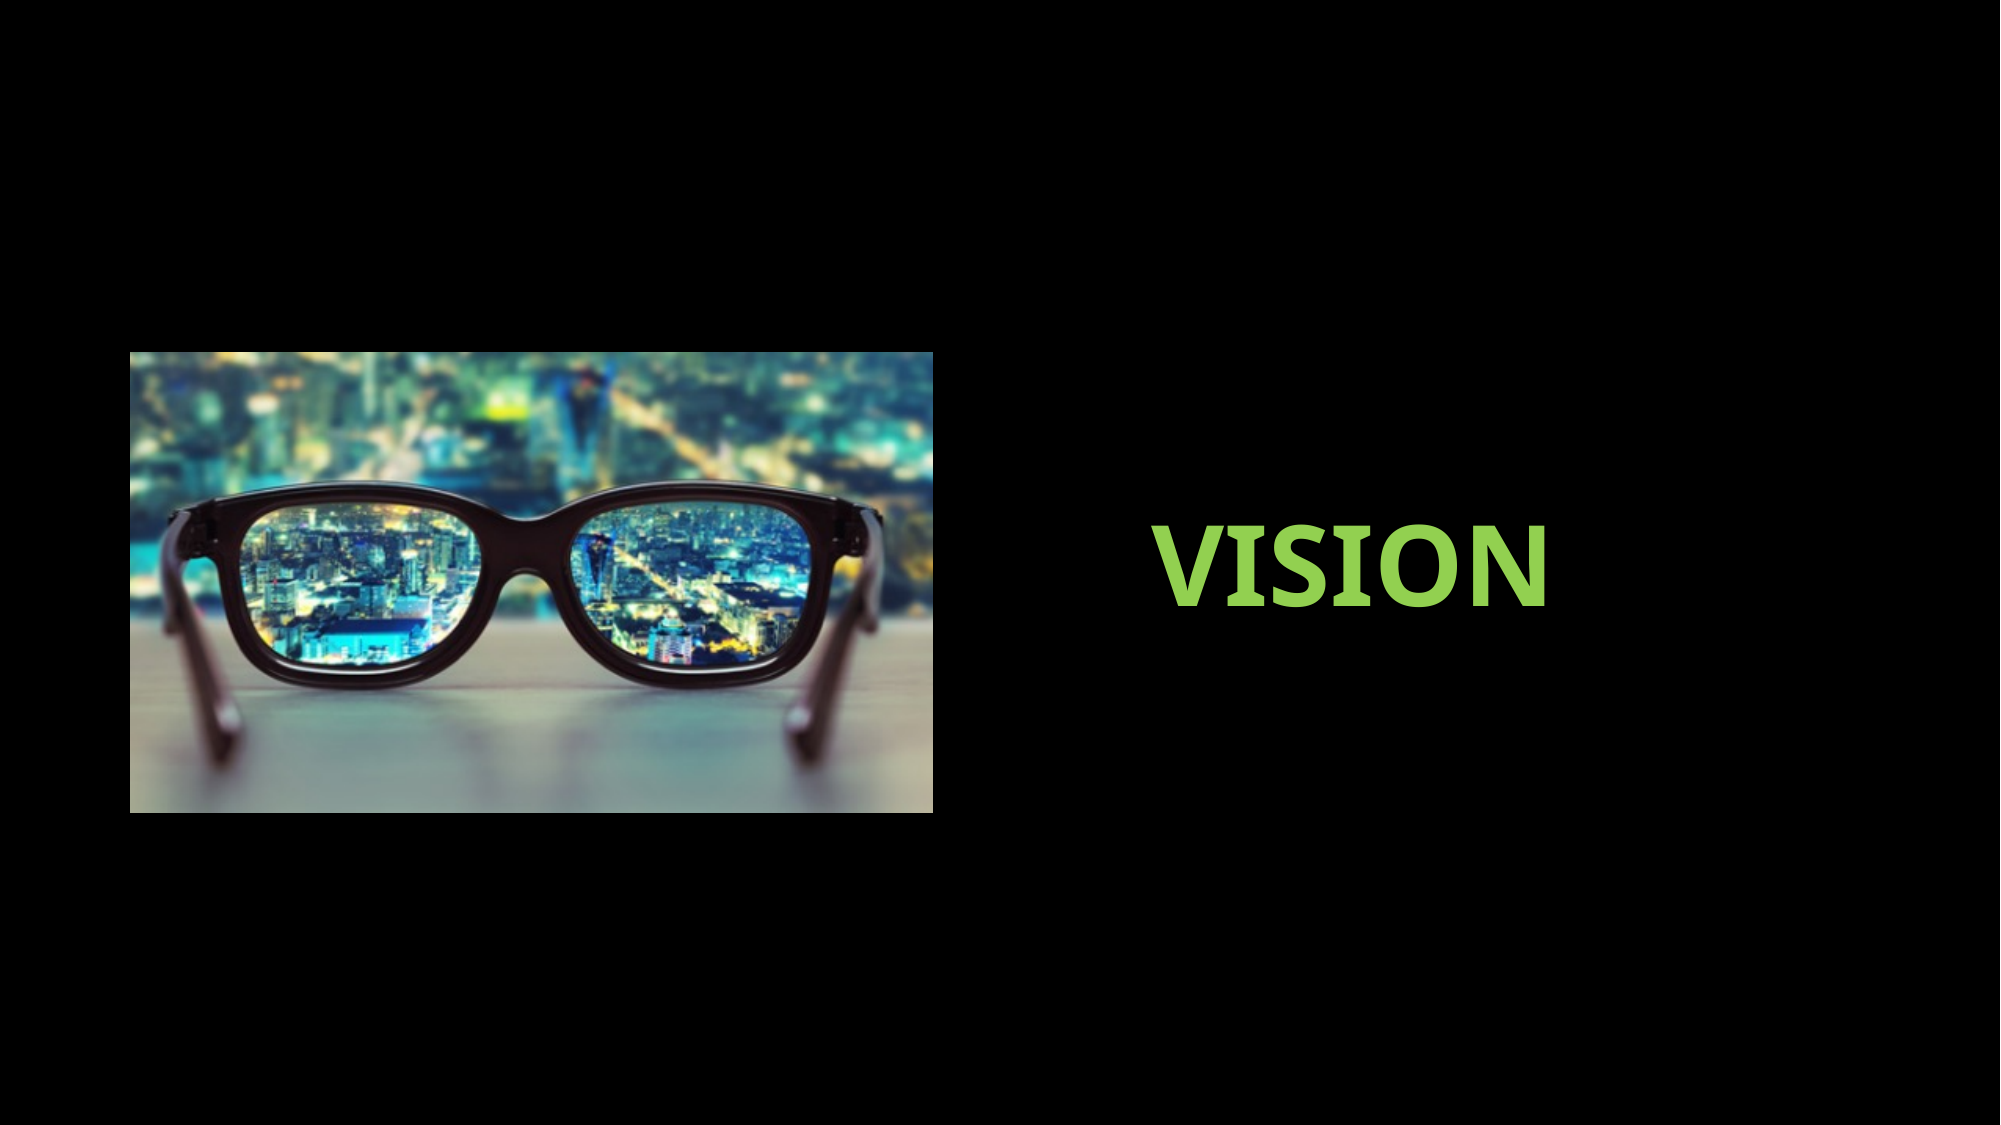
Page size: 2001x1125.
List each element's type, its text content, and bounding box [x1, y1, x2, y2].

picture [130, 352, 933, 813]
text_box VISION [1136, 486, 1657, 638]
